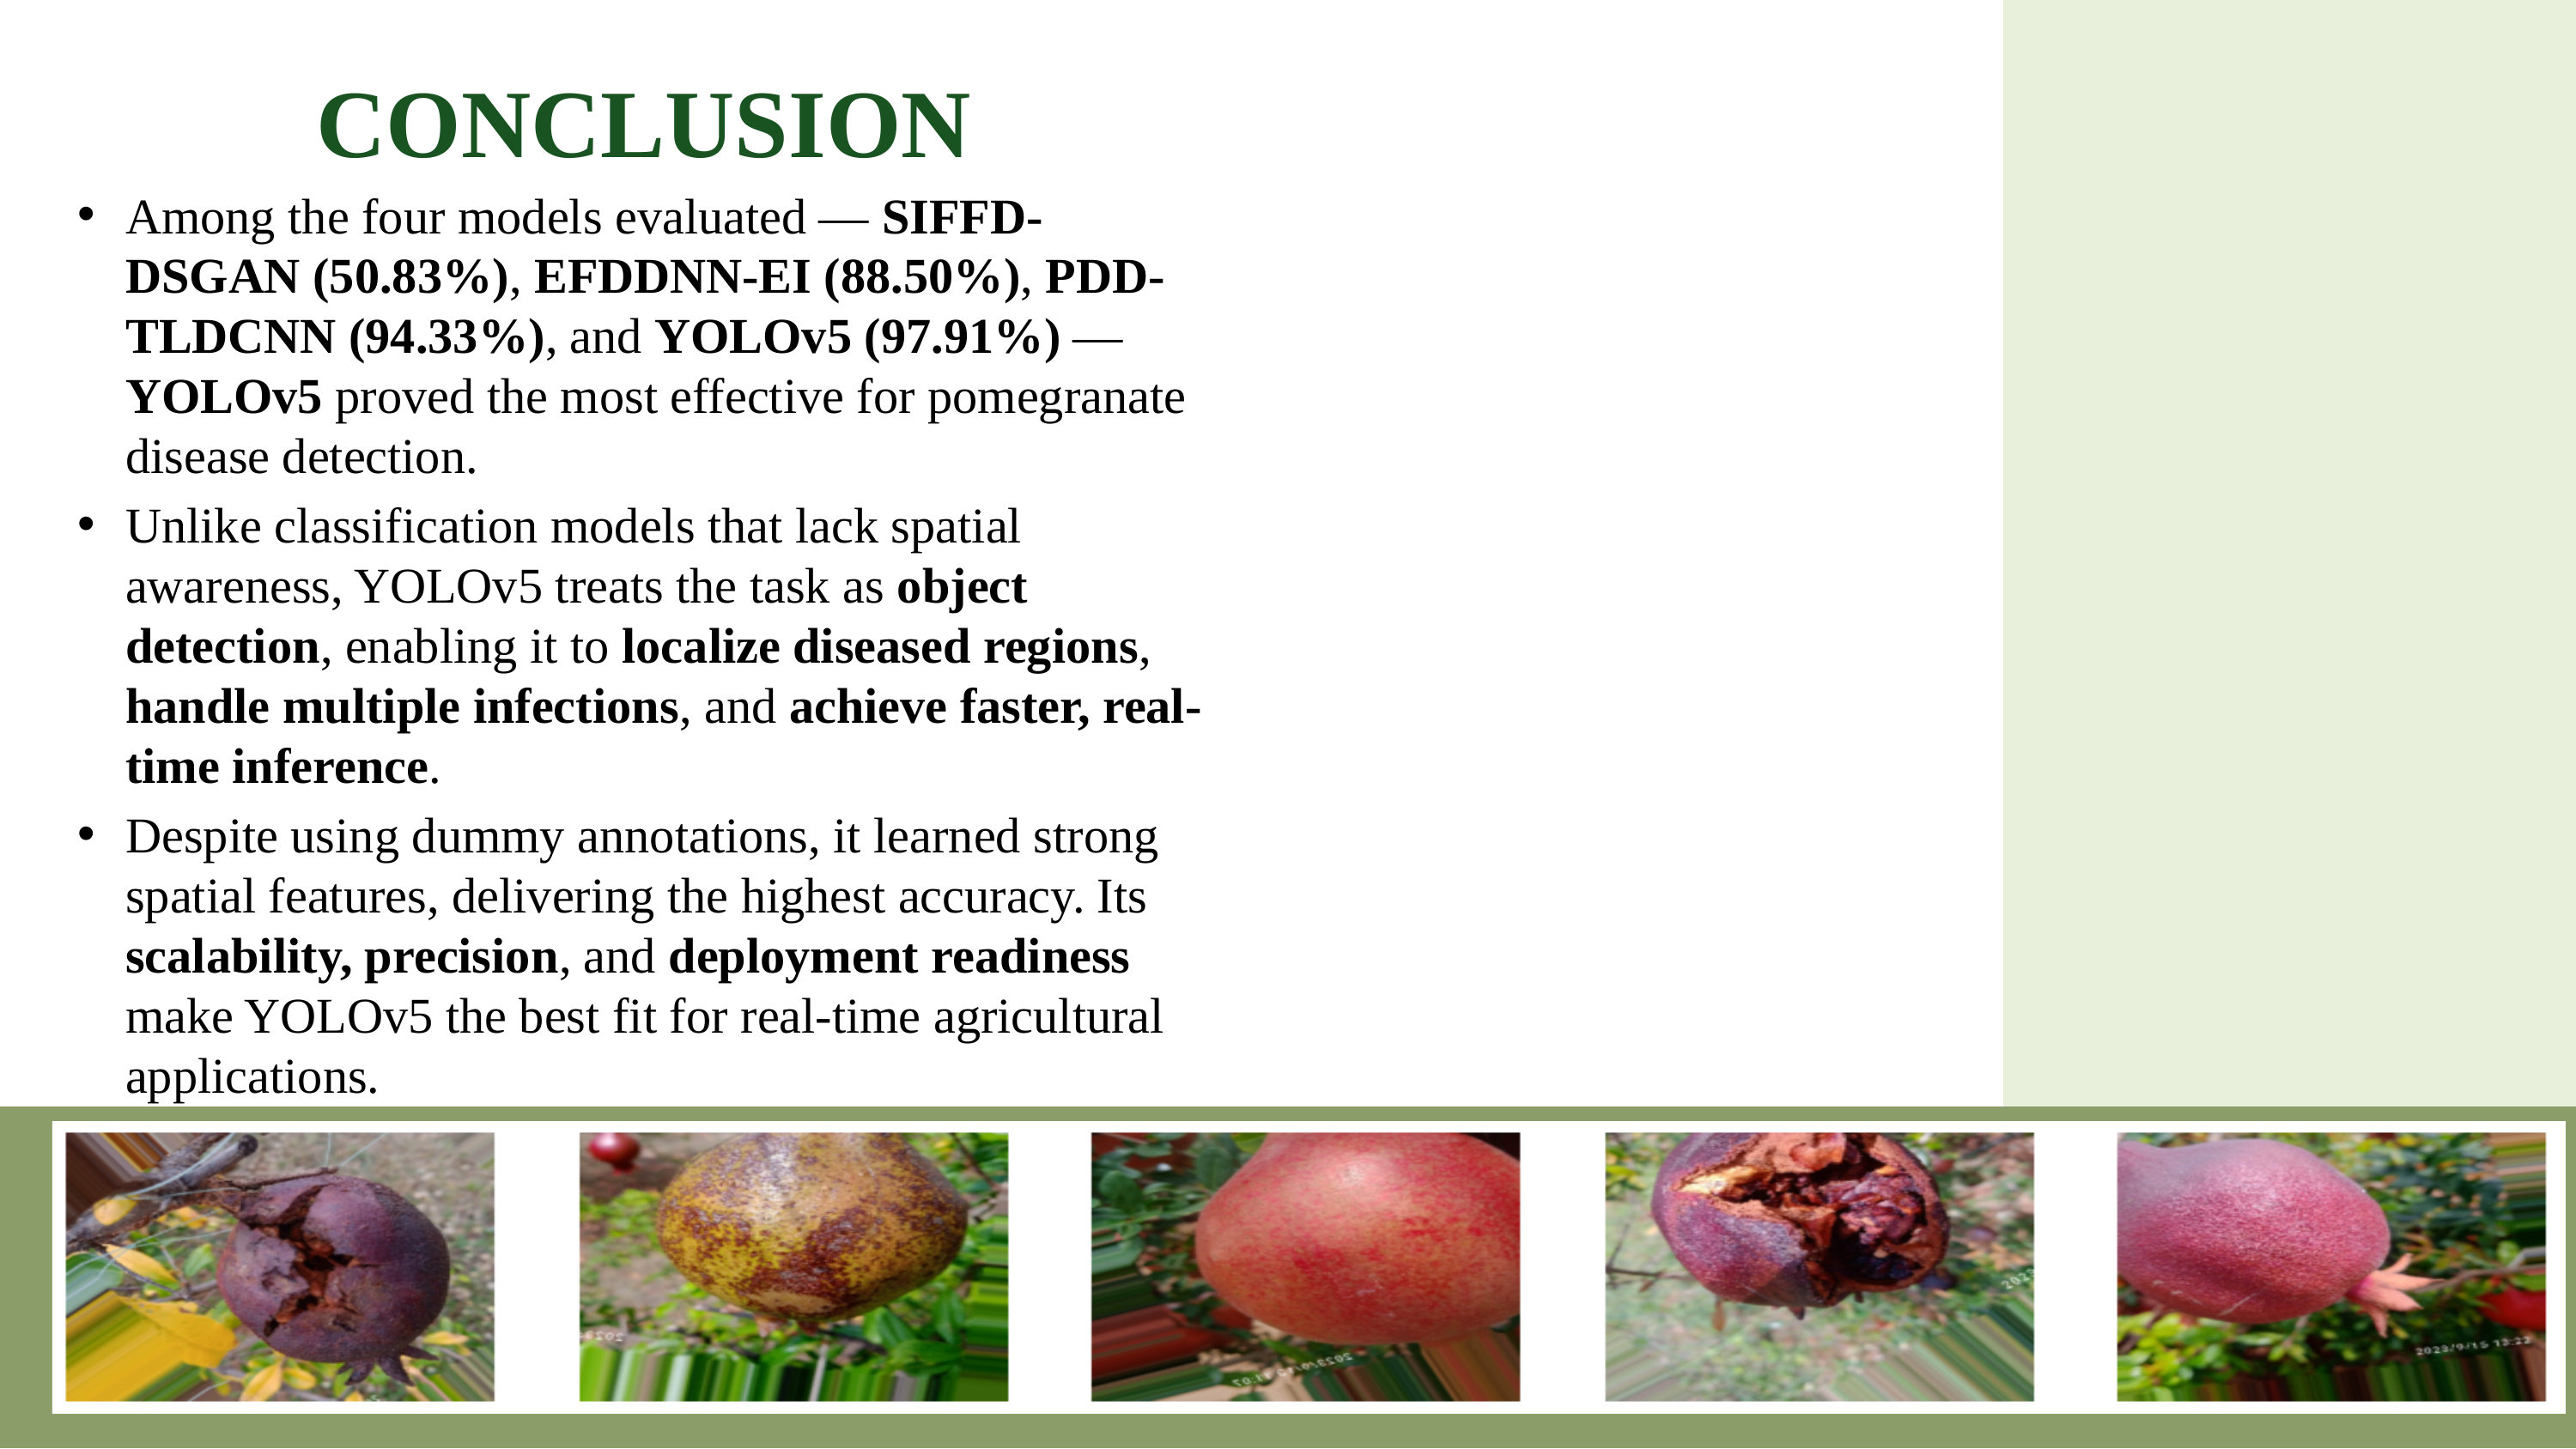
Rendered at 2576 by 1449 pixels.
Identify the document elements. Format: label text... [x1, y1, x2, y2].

list Among the four models evaluated — SIFFD-DSGAN (50.83%), EFDDNN-EI (88.50%), PDD-TLDCNN (94.33%), and YOLOv5 (97.91%) — YOLOv5 proved the most effective for pomegranate disease detection. Unlike classification models that lack spatial awareness, YOLOv5 treats the task as object detection, enabling it to localize diseased regions, handle multiple infections, and achieve faster, real-time inference. Despite using dummy annotations, it learned strong spatial features, delivering the highest accuracy. Its scalability, precision, and deployment readiness make YOLOv5 the best fit for real-time agricultural applications. [64, 177, 1224, 1106]
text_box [0, 1106, 2576, 1449]
title CONCLUSION [64, 39, 1224, 177]
picture [52, 1120, 2567, 1415]
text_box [2002, 0, 2576, 1107]
